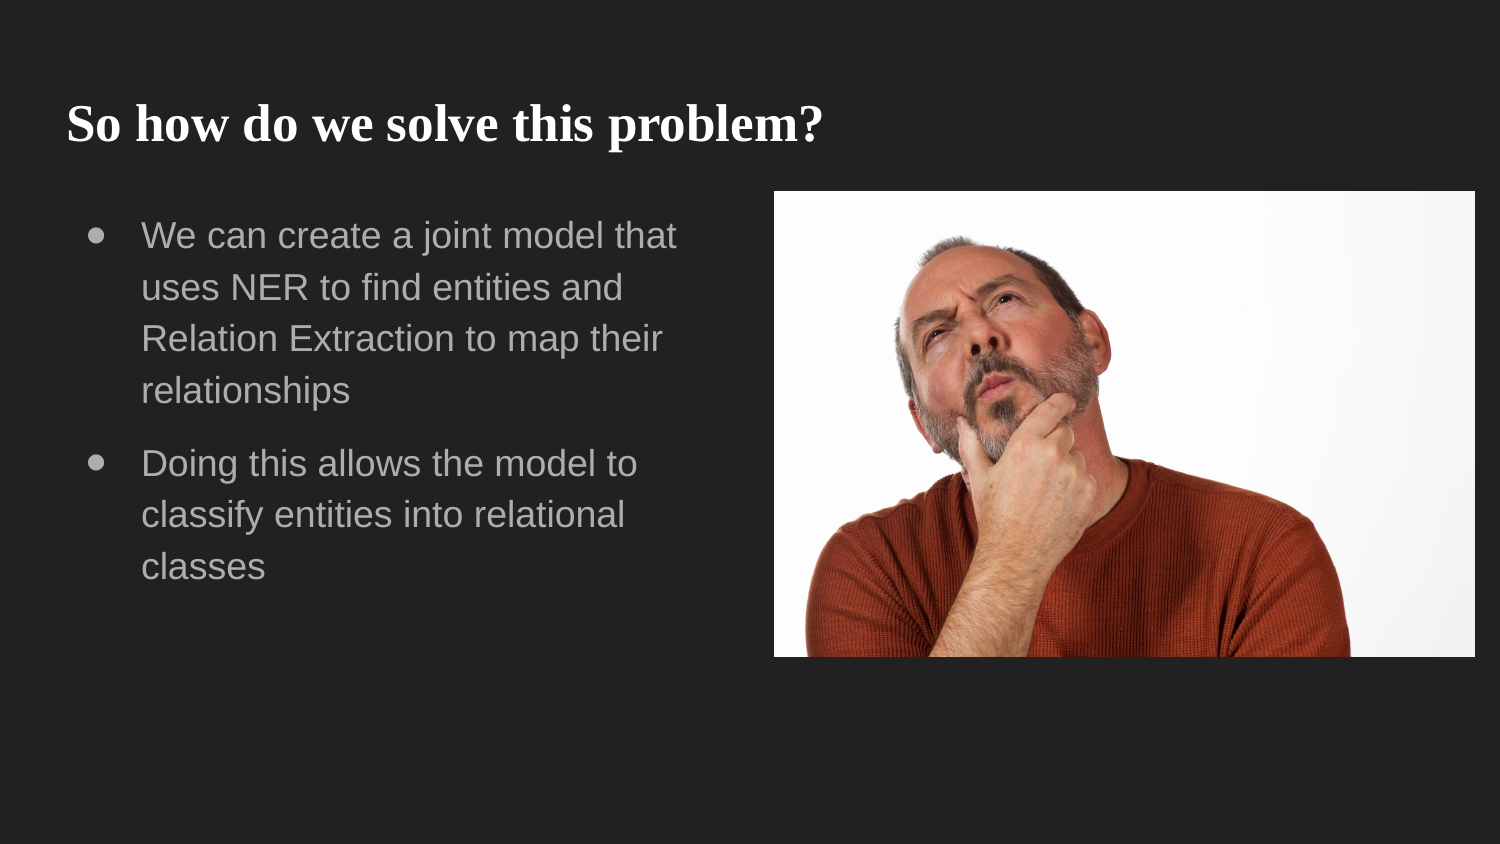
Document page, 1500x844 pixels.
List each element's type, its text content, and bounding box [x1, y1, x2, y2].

title So how do we solve this problem? [51, 72, 1449, 167]
picture [774, 191, 1476, 657]
list We can create a joint model that uses NER to find entities and Relation Extraction to map their relationships Doing this allows the model to classify entities into relational classes [51, 189, 750, 750]
